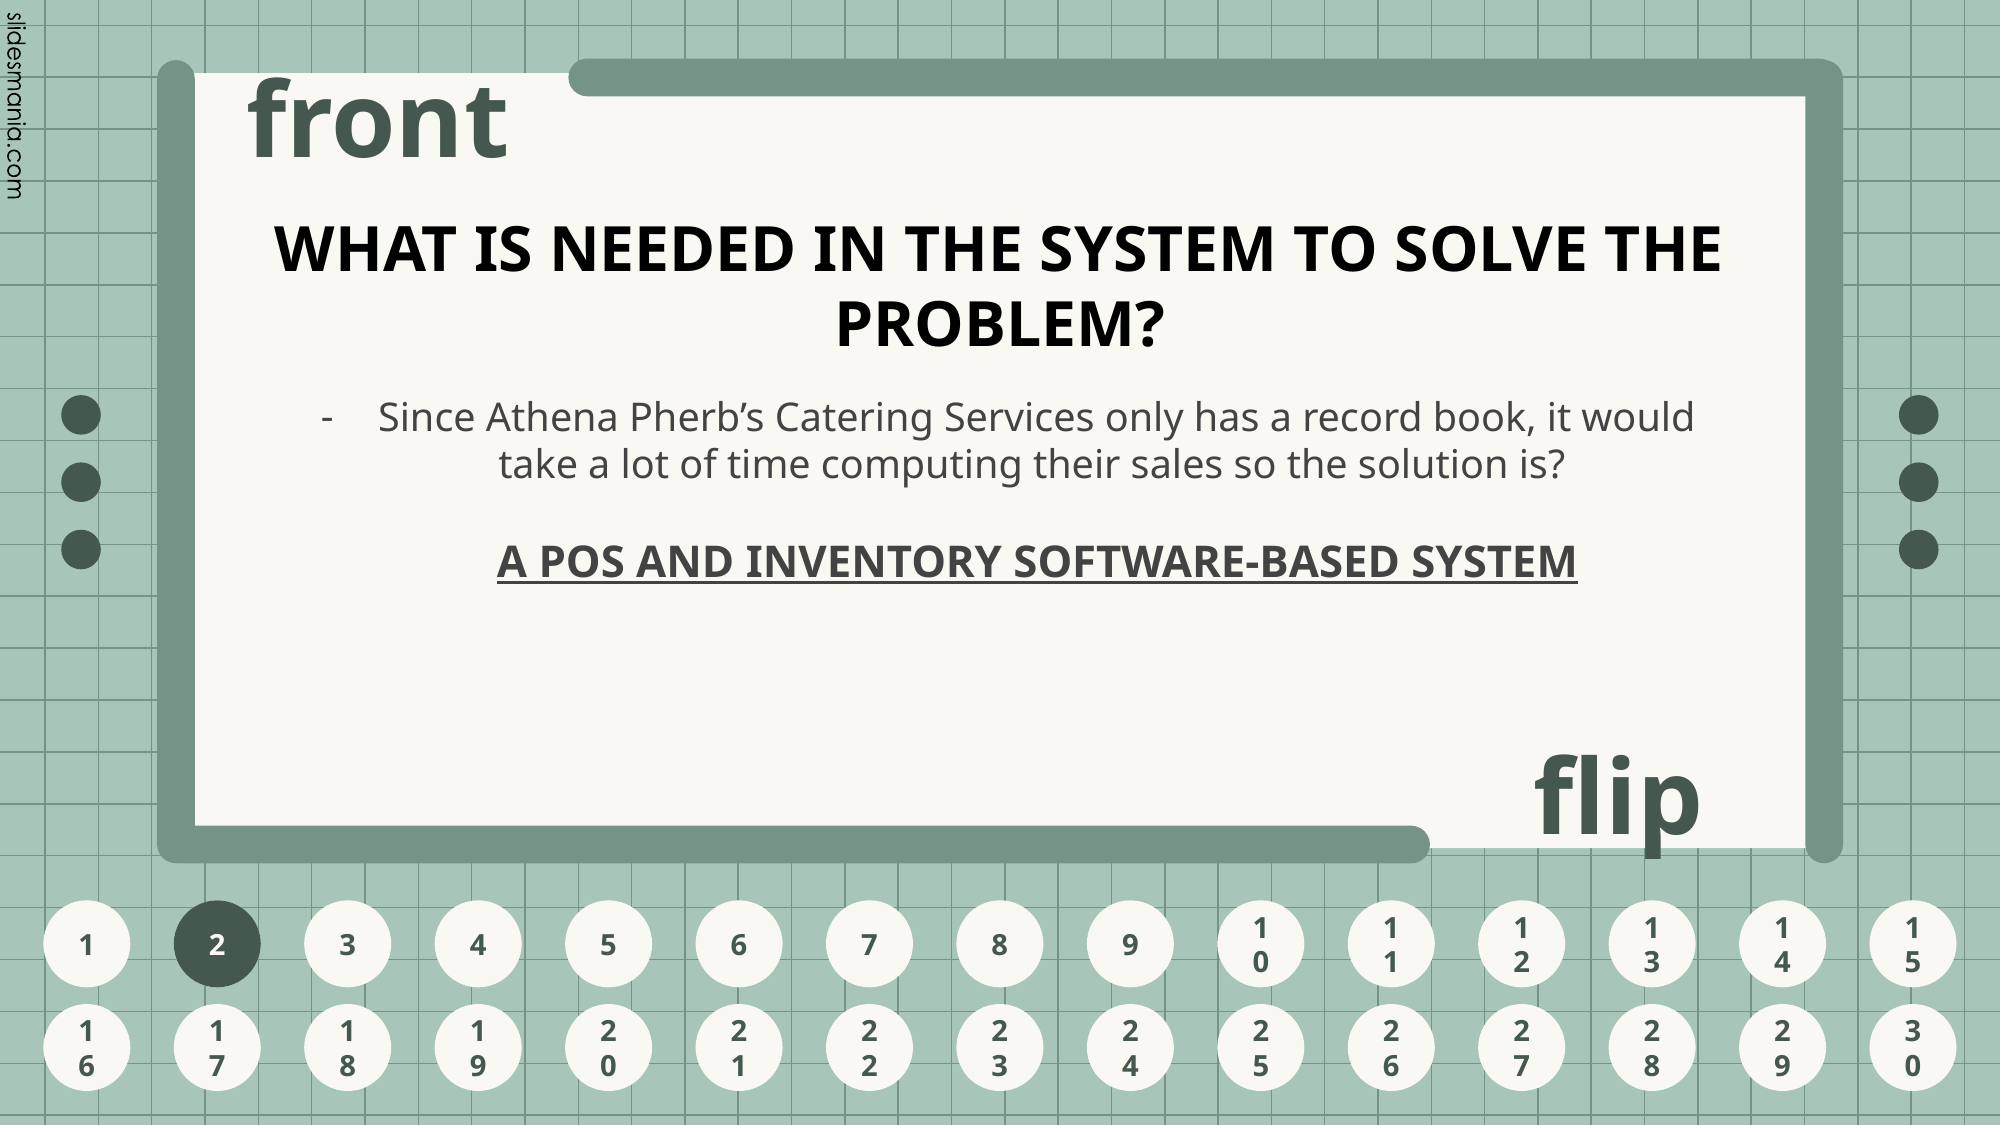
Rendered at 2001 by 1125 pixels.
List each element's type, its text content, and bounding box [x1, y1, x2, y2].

text_box 2 [173, 900, 261, 988]
title WHAT IS NEEDED IN THE SYSTEM TO SOLVE THE PROBLEM? [238, 188, 1762, 315]
list Since Athena Pherb’s Catering Services only has a record book, it would take a lot of time computing their sales so the solution is? A POS AND INVENTORY SOFTWARE-BASED SYSTEM [238, 345, 1762, 770]
text_box [1433, 754, 1804, 869]
